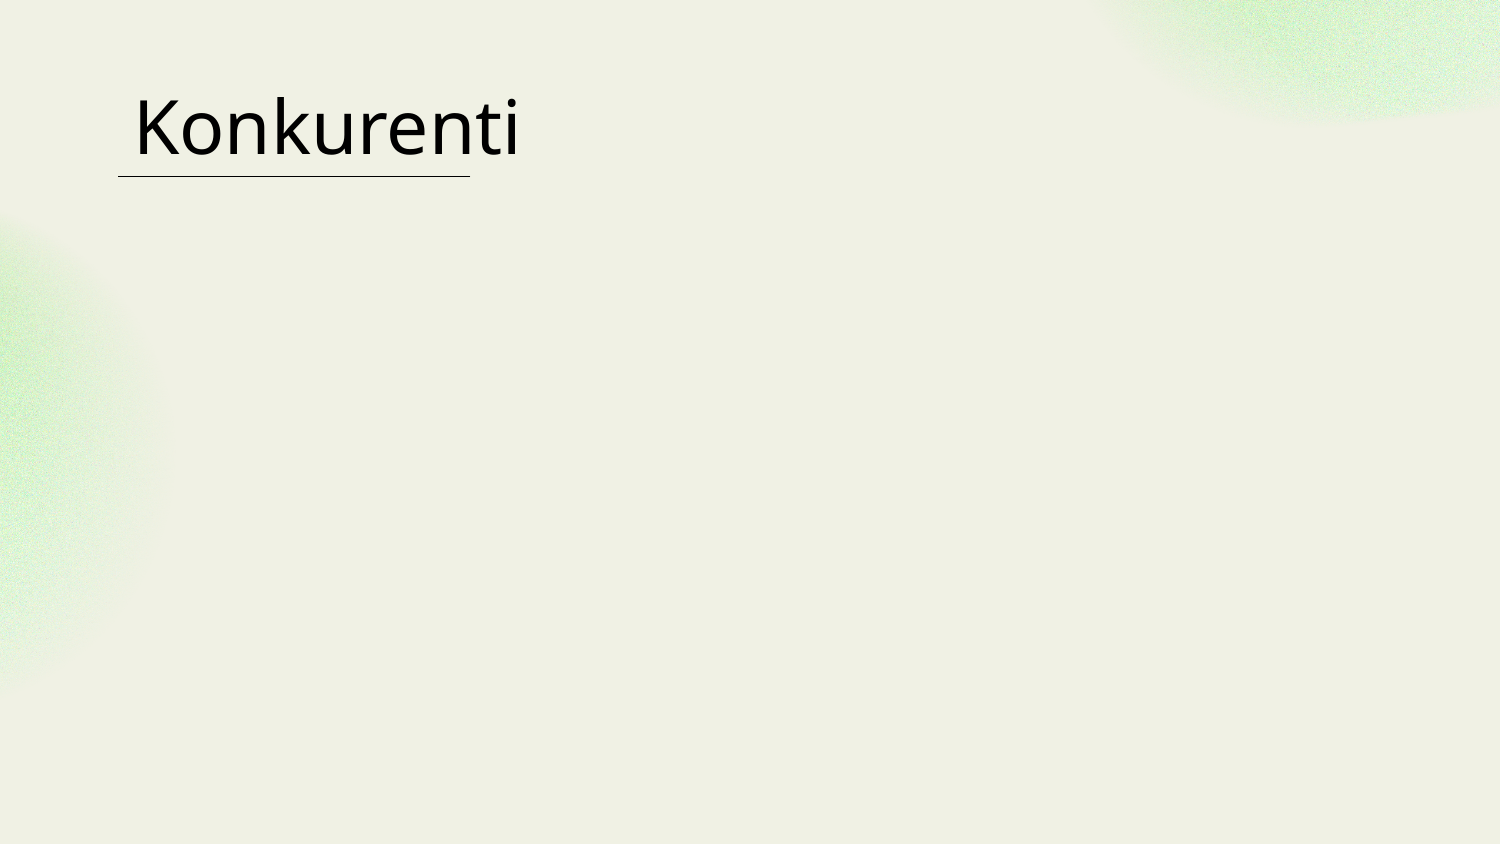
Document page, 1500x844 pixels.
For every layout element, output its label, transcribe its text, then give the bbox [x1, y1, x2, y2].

title Konkurenti [118, 64, 1382, 159]
